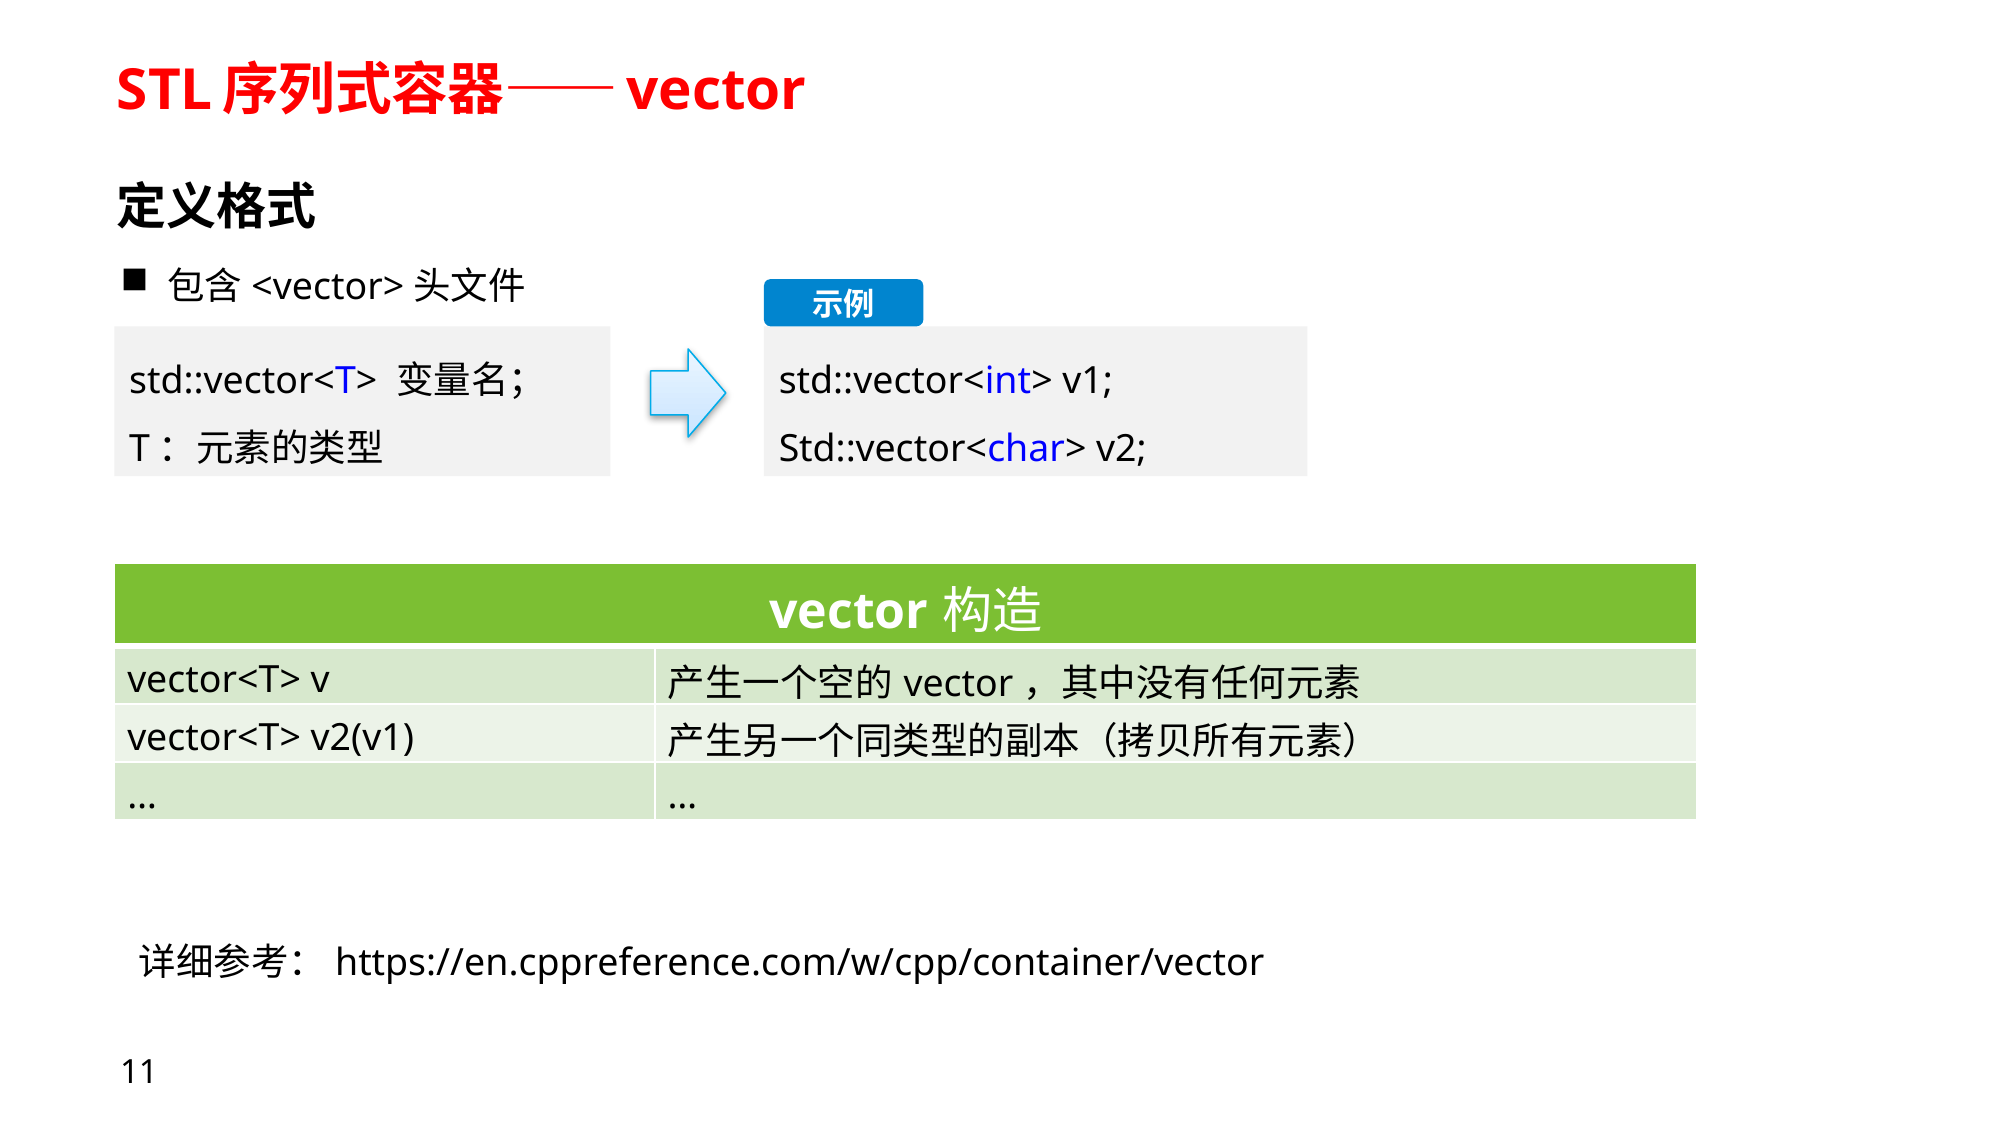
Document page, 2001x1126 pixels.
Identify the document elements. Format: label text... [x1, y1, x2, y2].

table_cell 产生一个空的vector，其中没有任何元素 [656, 649, 1696, 703]
text_box 包含<vector>头文件 [105, 254, 541, 315]
text_box [649, 348, 727, 438]
table_cell … [115, 763, 654, 819]
table_header vector构造 [115, 564, 1696, 643]
table_cell 产生另一个同类型的副本（拷贝所有元素） [656, 705, 1696, 761]
slide_number 11 [100, 1042, 567, 1103]
table_cell vector<T> v [115, 649, 654, 703]
text_box std::vector<T> 变量名； T：元素的类型 [114, 326, 611, 477]
text_box 详细参考：https://en.cppreference.com/w/cpp/container/vector [123, 931, 1280, 991]
table_cell vector<T> v2(v1) [115, 705, 654, 761]
text_box 定义格式 [101, 167, 332, 243]
title STL序列式容器——vector [96, 42, 1916, 132]
text_box std::vector<int> v1; Std::vector<char> v2; [763, 326, 1308, 477]
table_cell … [656, 763, 1696, 819]
text_box 示例 [763, 279, 924, 327]
